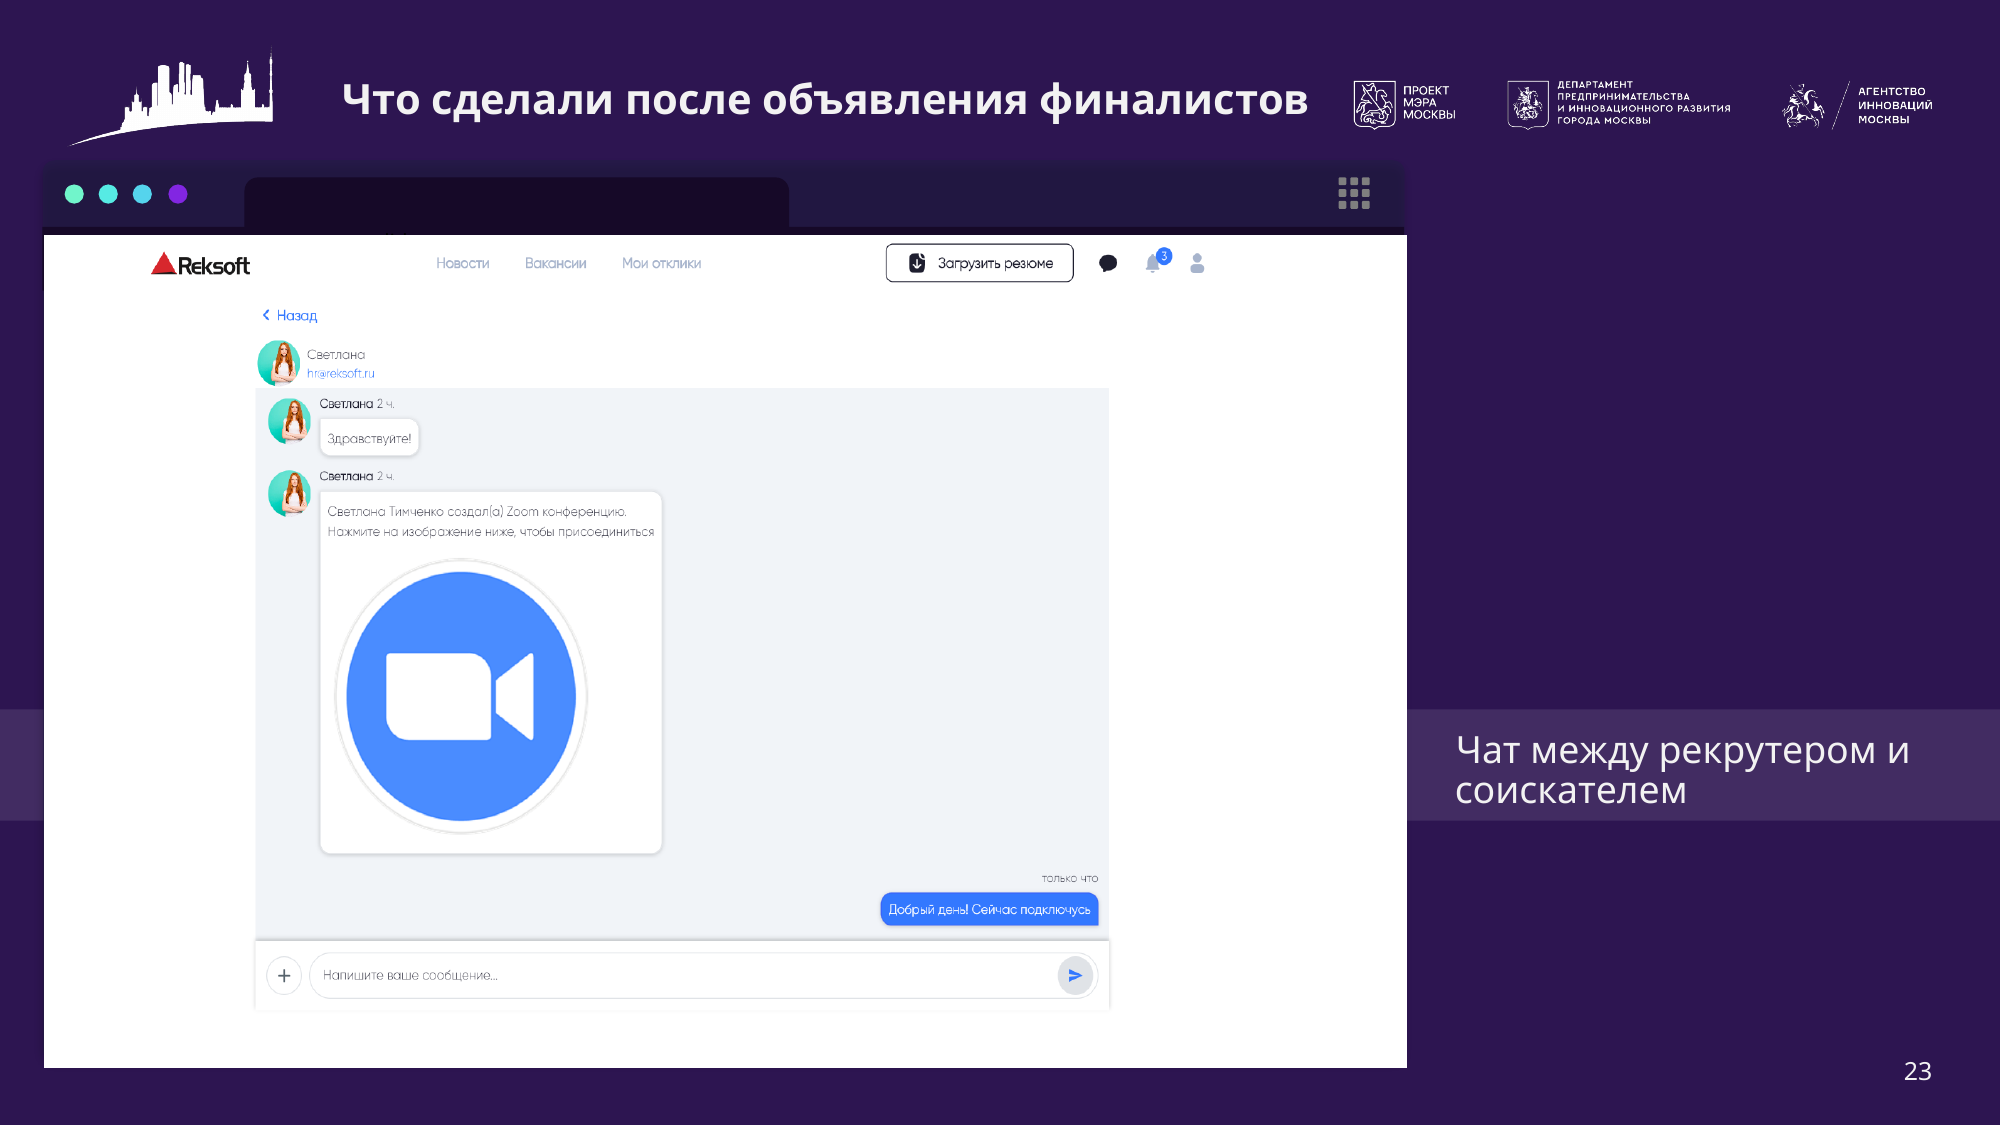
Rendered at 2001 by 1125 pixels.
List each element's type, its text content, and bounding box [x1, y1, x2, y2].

picture [43, 235, 1407, 1068]
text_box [42, 159, 1405, 234]
title Что сделали после объявления финалистов [327, 69, 1945, 131]
picture [66, 43, 273, 147]
list Чат между рекрутером и соискателем [1416, 723, 1964, 1125]
